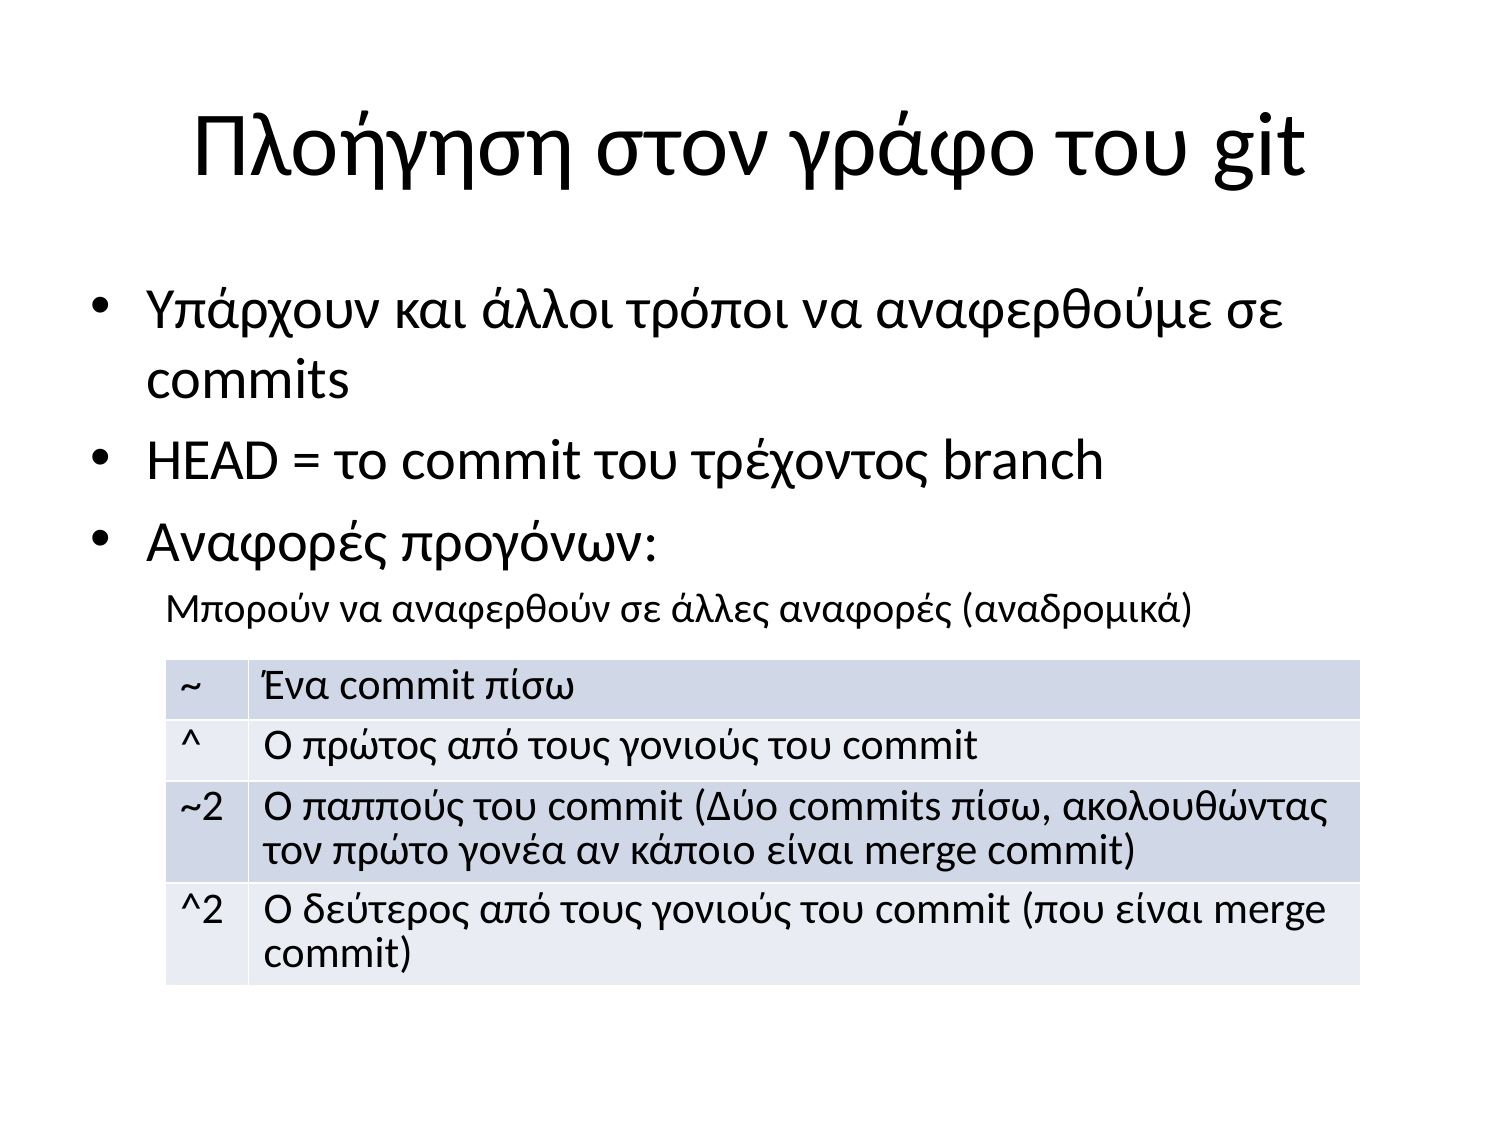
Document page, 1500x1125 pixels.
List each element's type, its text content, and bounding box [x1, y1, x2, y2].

table_cell Ο πρώτος από τους γονιούς του commit [249, 721, 1360, 780]
title Πλοήγηση στον γράφο του git [75, 45, 1425, 233]
table_header Ένα commit πίσω [249, 660, 1360, 719]
table_header ~ [166, 660, 248, 719]
table_cell Ο δεύτερος από τους γονιούς του commit (που είναι merge commit) [249, 884, 1360, 985]
table_cell ~2 [166, 782, 248, 882]
table_cell Ο παππούς του commit (Δύο commits πίσω, ακολουθώντας τον πρώτο γονέα αν κάποιο είναι merge commit) [249, 782, 1360, 882]
list Υπάρχουν και άλλοι τρόποι να αναφερθούμε σε commits HEAD = το commit του τρέχοντος branch Αναφορές προγόνων: Μπορούν να αναφερθούν σε άλλες αναφορές (αναδρομικά) [75, 262, 1425, 1005]
table_cell ^ [166, 721, 248, 780]
table_cell ^2 [166, 884, 248, 985]
